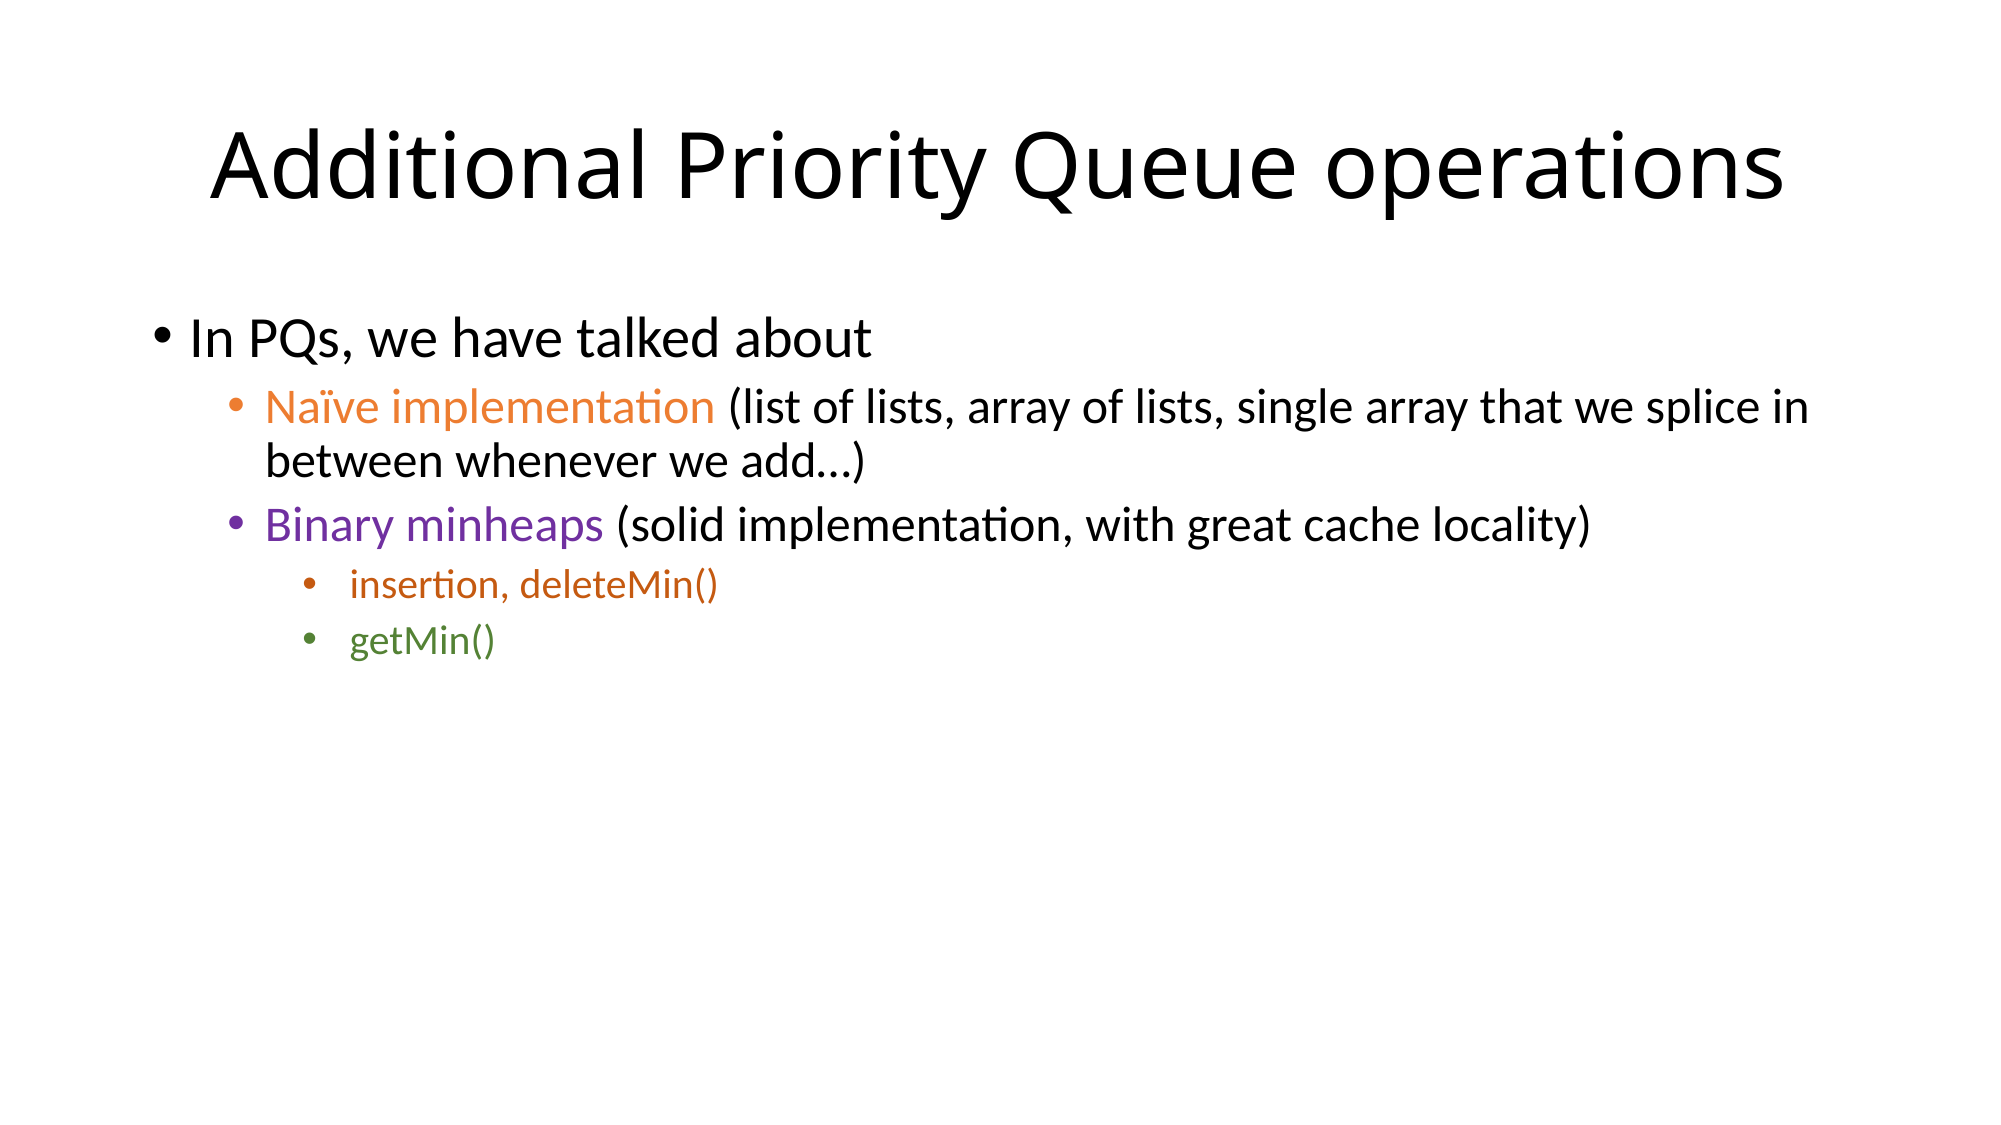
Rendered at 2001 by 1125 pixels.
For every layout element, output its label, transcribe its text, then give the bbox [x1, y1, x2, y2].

title Additional Priority Queue operations [137, 59, 1863, 278]
